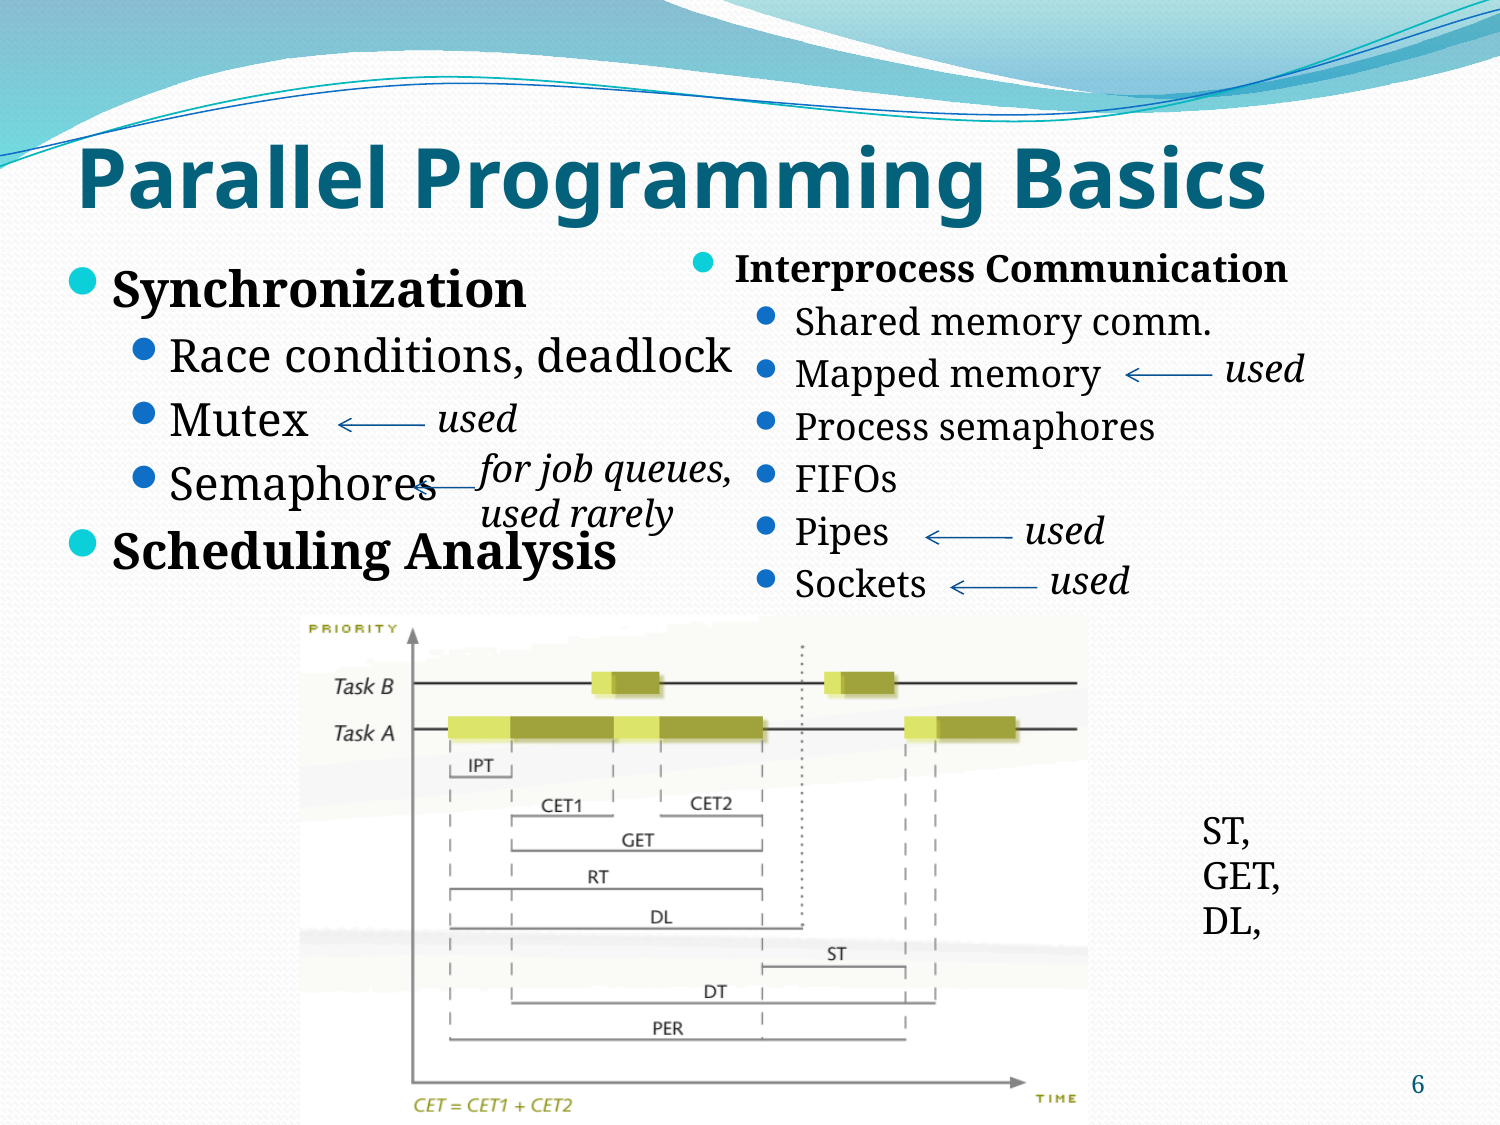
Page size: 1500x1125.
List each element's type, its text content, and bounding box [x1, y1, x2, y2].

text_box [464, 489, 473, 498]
list System tracing Perf sched Common Trace Format (CTF) Eclipse TraceCompass [292, 616, 299, 1038]
text_box used [422, 387, 532, 448]
slide_number 6 [1299, 1042, 1425, 1103]
slide_number 22 [1088, 617, 1094, 1025]
slide_number 22 [1126, 376, 1209, 385]
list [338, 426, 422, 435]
text_box ST, GET, DL, [1187, 799, 1296, 950]
picture [299, 615, 1088, 1125]
title Parallel Programming Basics [75, 115, 1425, 225]
text_box used [1209, 337, 1320, 398]
text_box Interprocess Communication Shared memory comm. Mapped memory Process semaphores FIFOs Pipes Sockets [675, 237, 1388, 1025]
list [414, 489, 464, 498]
slide_number 22 [951, 589, 1034, 598]
list Synchronization Race conditions, deadlock Mutex Semaphores Scheduling Analysis [50, 249, 675, 1038]
slide_number 22 [926, 539, 1009, 548]
text_box for job queues, used rarely [464, 437, 749, 543]
text_box used [1034, 549, 1145, 610]
text_box used [1009, 499, 1120, 560]
